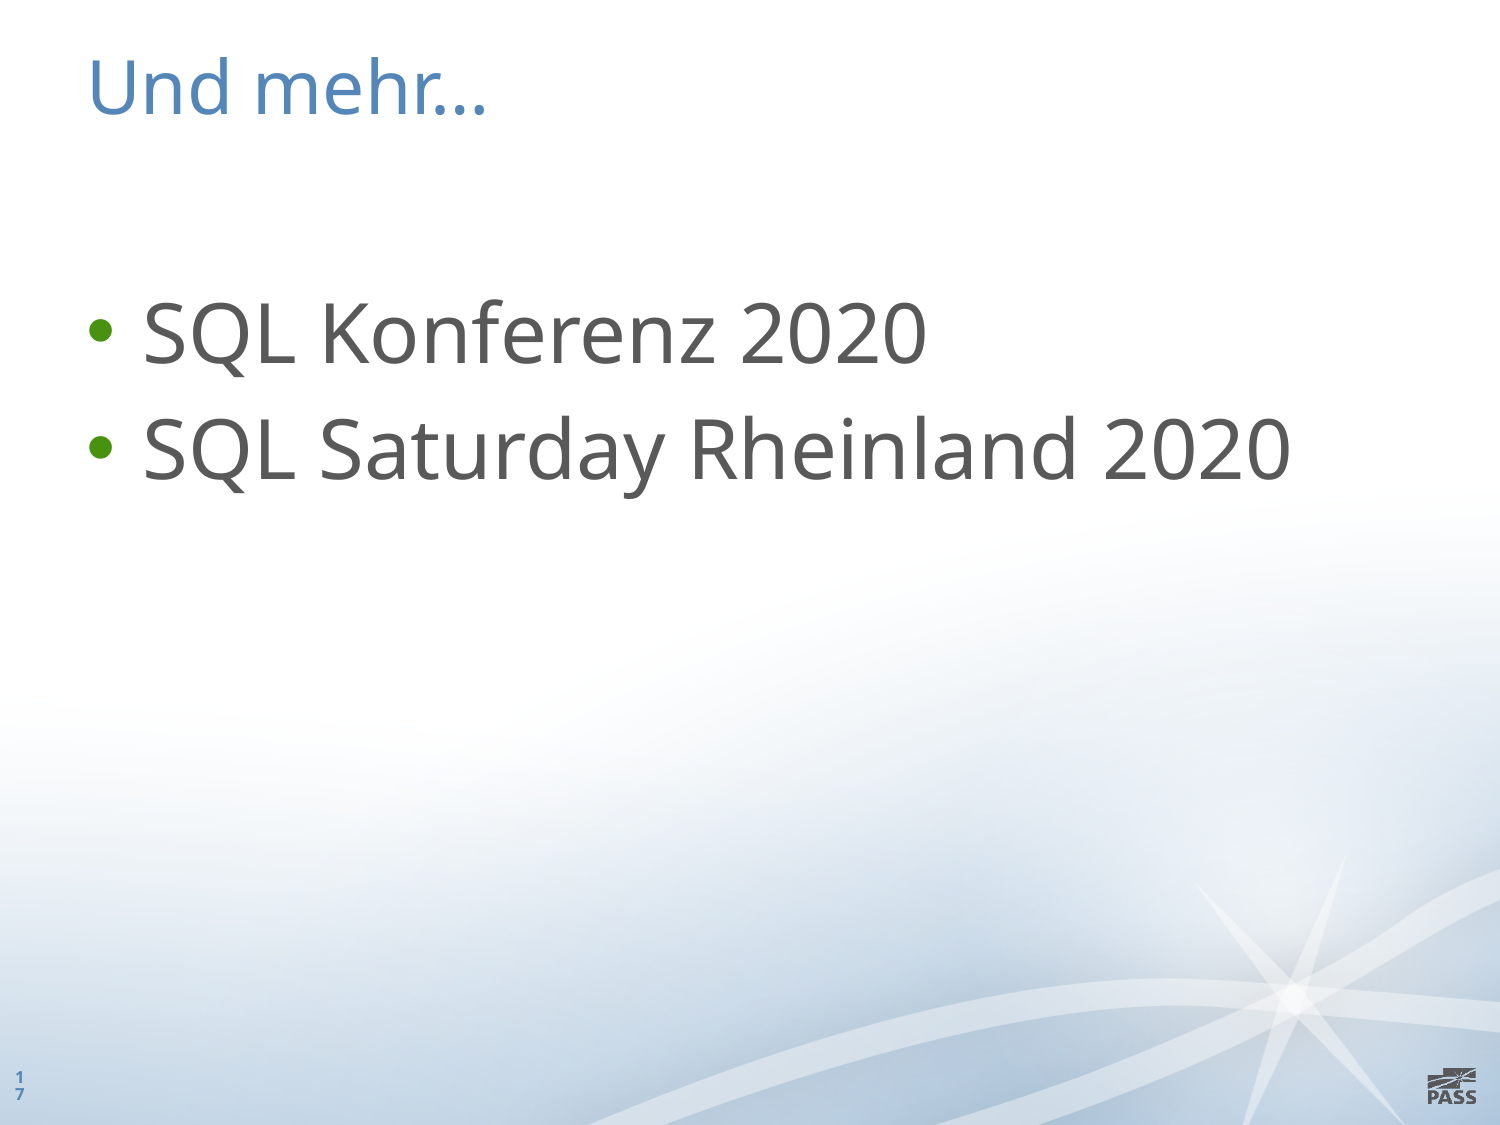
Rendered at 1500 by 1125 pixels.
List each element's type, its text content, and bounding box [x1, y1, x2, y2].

list SQL Konferenz 2020 SQL Saturday Rheinland 2020 [71, 272, 1422, 1031]
picture [0, 0, 1500, 1125]
title Und mehr… [71, 48, 1422, 162]
slide_number 17 [0, 1066, 47, 1125]
